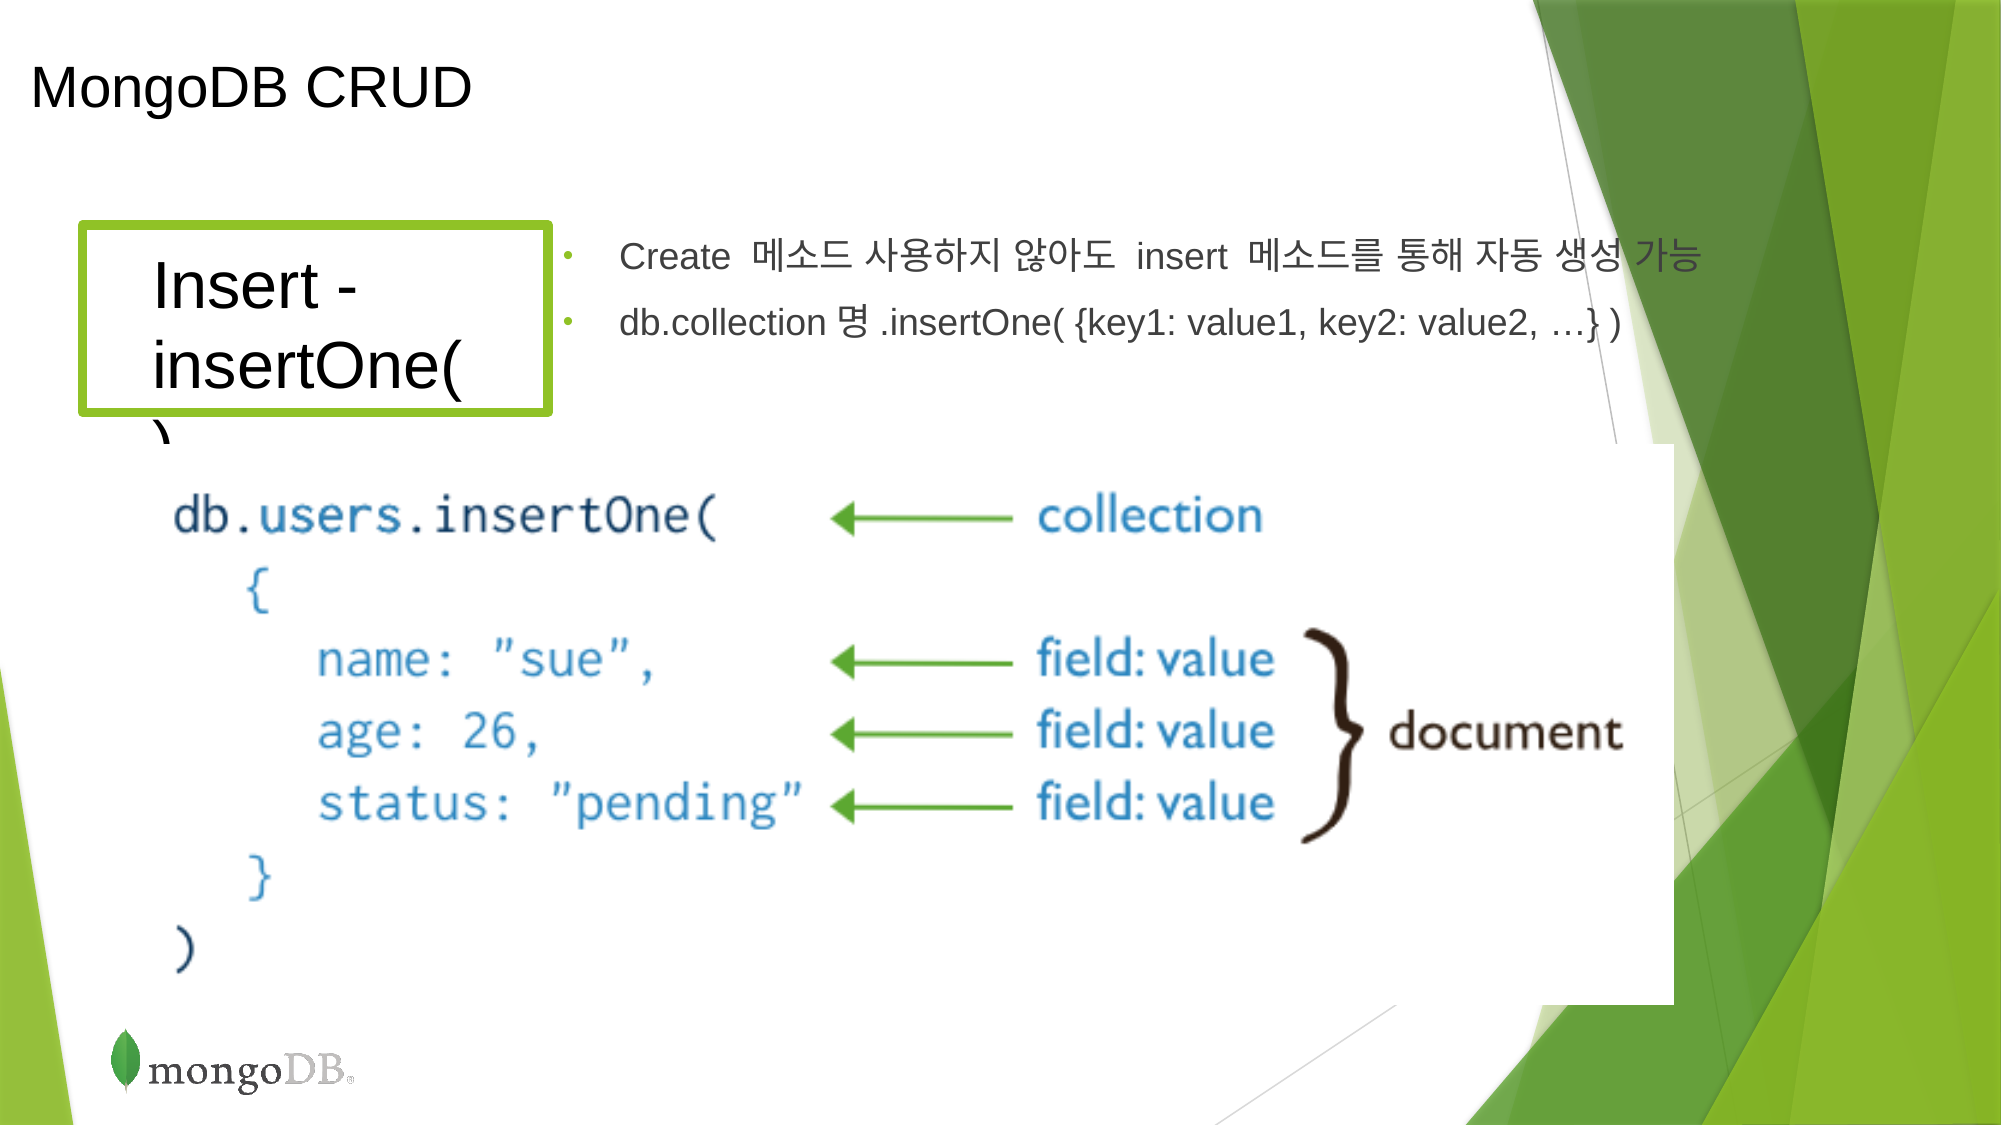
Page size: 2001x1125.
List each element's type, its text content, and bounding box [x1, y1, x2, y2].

picture [136, 444, 1675, 1006]
text_box Insert - insertOne() [137, 414, 499, 443]
picture [110, 1028, 354, 1096]
text_box [81, 223, 550, 414]
text_box MongoDB CRUD [15, 41, 704, 170]
text_box Create 메소드 사용하지 않아도 insert 메소드를 통해 자동 생성 가능 db.collection명.insertOne( {key1: value1, key2: value2, …} ) [548, 224, 1864, 412]
